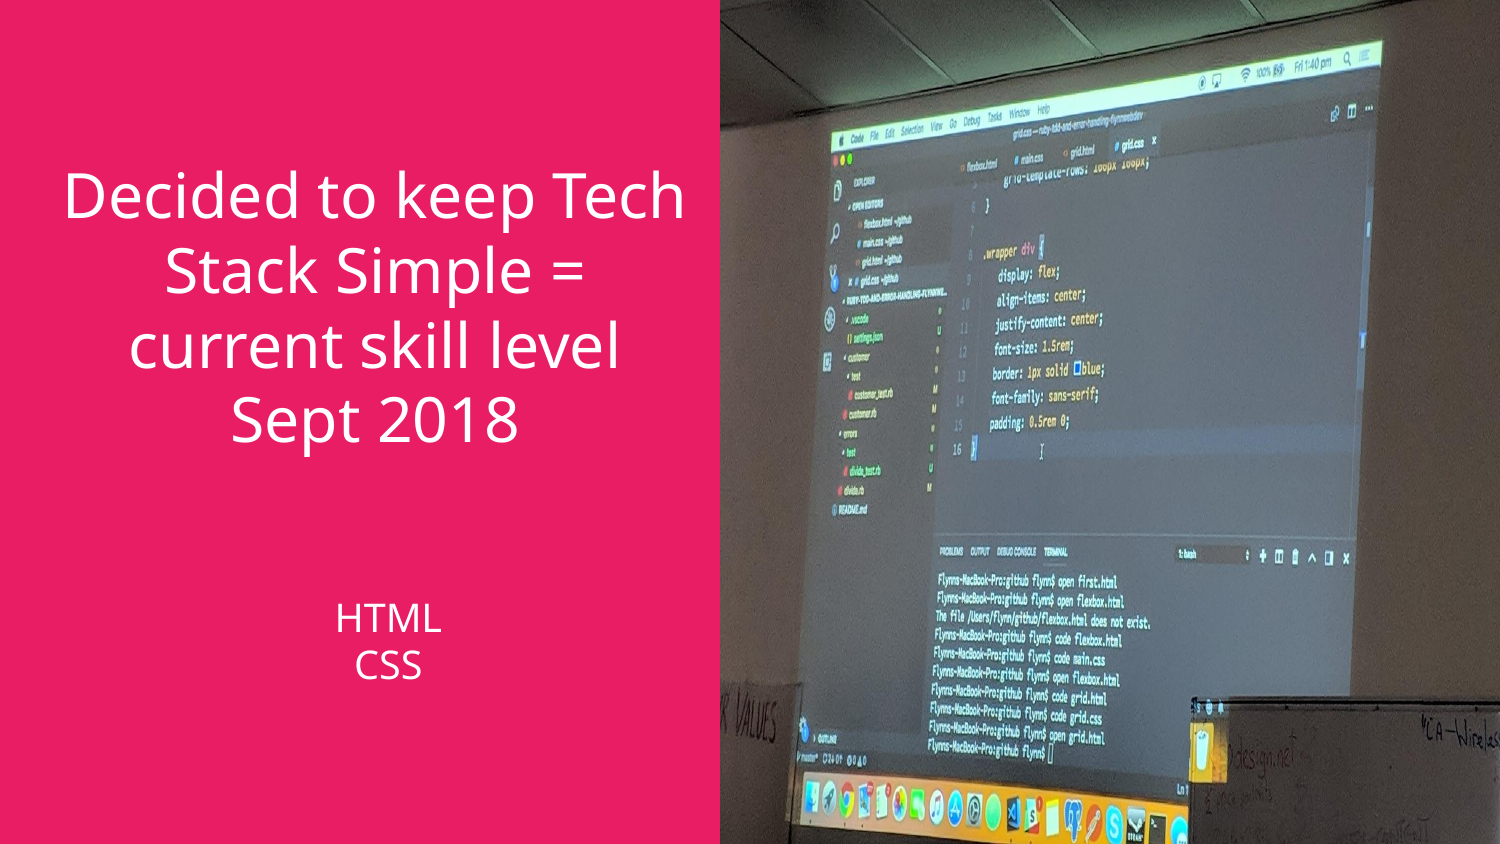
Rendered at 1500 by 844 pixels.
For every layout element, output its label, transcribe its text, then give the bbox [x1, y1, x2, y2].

title Decided to keep Tech Stack Simple = current skill level Sept 2018 [43, 176, 708, 471]
subtitle HTML CSS [56, 577, 714, 799]
picture [719, 0, 1500, 844]
